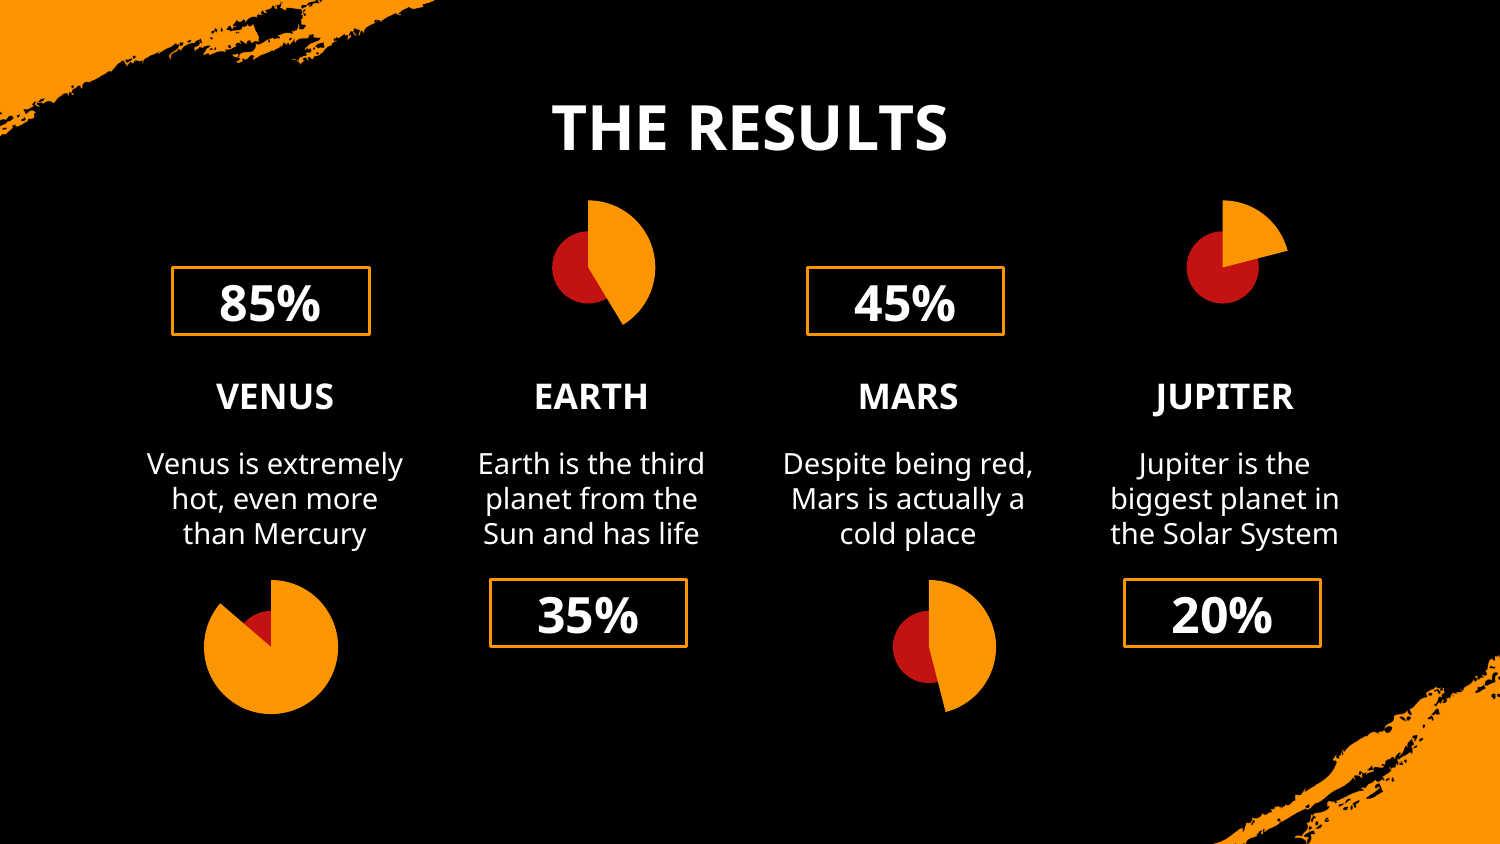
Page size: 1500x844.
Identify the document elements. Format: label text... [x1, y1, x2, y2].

text_box [588, 200, 656, 325]
text_box MARS [760, 359, 1057, 432]
text_box EARTH [443, 359, 740, 432]
picture [1201, 642, 1500, 844]
text_box [892, 610, 937, 684]
title THE RESULTS [118, 72, 1382, 167]
text_box JUPITER [1076, 359, 1373, 432]
text_box 20% [1124, 579, 1321, 647]
text_box Despite being red, Mars is actually a cold place [760, 432, 1057, 555]
picture [0, 0, 439, 138]
text_box 85% [172, 267, 370, 335]
text_box Venus is extremely hot, even more than Mercury [126, 432, 423, 555]
text_box [1222, 200, 1288, 268]
text_box 35% [490, 579, 687, 647]
text_box [552, 231, 606, 304]
text_box [928, 579, 997, 713]
text_box 45% [807, 267, 1004, 335]
text_box [1186, 231, 1259, 304]
text_box [203, 579, 339, 715]
text_box [244, 610, 271, 646]
text_box VENUS [126, 359, 423, 432]
text_box Jupiter is the biggest planet in the Solar System [1076, 432, 1373, 555]
text_box Earth is the third planet from the Sun and has life [443, 432, 740, 555]
